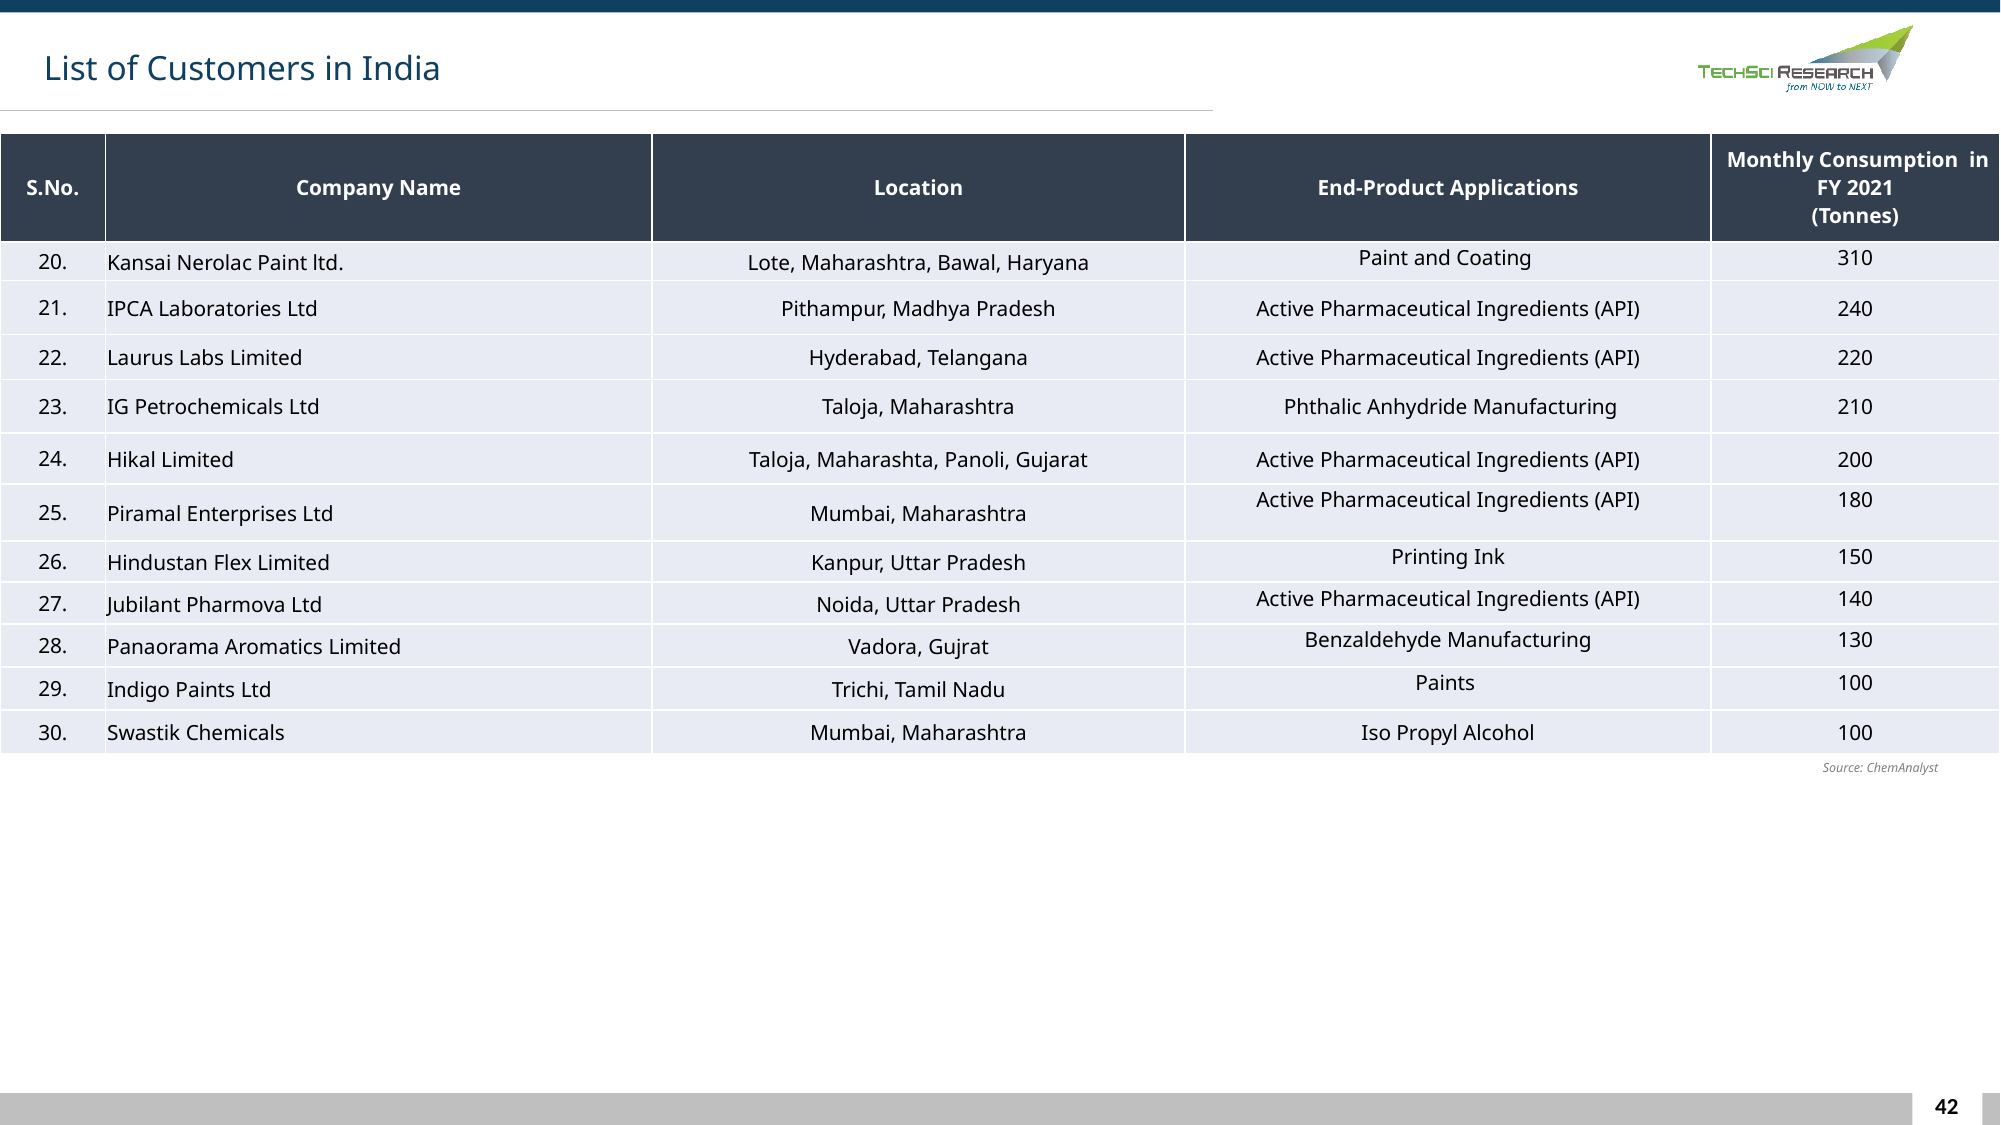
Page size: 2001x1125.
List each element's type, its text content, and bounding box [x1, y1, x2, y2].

table_cell 100 [1712, 711, 1999, 753]
table_cell Trichi, Tamil Nadu [653, 668, 1184, 709]
table_cell 22. [1, 335, 105, 379]
table_cell Mumbai, Maharashtra [653, 711, 1184, 753]
table_cell 310 [1712, 243, 1999, 280]
table_cell Pithampur, Madhya Pradesh [653, 281, 1184, 334]
table_cell Piramal Enterprises Ltd [106, 485, 651, 540]
table_cell 240 [1712, 281, 1999, 334]
table_header Location [653, 134, 1184, 241]
table_cell 21. [1, 281, 105, 334]
table_cell Panaorama Aromatics Limited [106, 625, 651, 666]
table_cell Swastik Chemicals [106, 711, 651, 753]
table_cell Active Pharmaceutical Ingredients (API) [1186, 335, 1710, 379]
table_cell 26. [1, 542, 105, 581]
table_cell Lote, Maharashtra, Bawal, Haryana [653, 243, 1184, 280]
table_cell 100 [1712, 668, 1999, 709]
text_box Source: ChemAnalyst [1185, 752, 1954, 783]
table_cell 130 [1712, 625, 1999, 666]
table_cell Paints [1186, 668, 1710, 709]
table_cell IG Petrochemicals Ltd [106, 380, 651, 432]
picture [1696, 24, 1913, 93]
table_cell IPCA Laboratories Ltd [106, 281, 651, 334]
table_cell 28. [1, 625, 105, 666]
table_cell 24. [1, 434, 105, 483]
table_cell Active Pharmaceutical Ingredients (API) [1186, 434, 1710, 483]
table_cell Active Pharmaceutical Ingredients (API) [1186, 485, 1710, 540]
table_cell Hikal Limited [106, 434, 651, 483]
table_cell Paint and Coating [1186, 243, 1710, 280]
table_cell Mumbai, Maharashtra [653, 485, 1184, 540]
table_cell Indigo Paints Ltd [106, 668, 651, 709]
list List of Customers in India [28, 31, 1749, 107]
table_cell 150 [1712, 542, 1999, 581]
table_cell Printing Ink [1186, 542, 1710, 581]
table_header S.No. [1, 134, 105, 241]
table_cell Active Pharmaceutical Ingredients (API) [1186, 281, 1710, 334]
table_cell Phthalic Anhydride Manufacturing [1186, 380, 1710, 432]
table_cell Hindustan Flex Limited [106, 542, 651, 581]
table_cell 210 [1712, 380, 1999, 432]
table_cell Kanpur, Uttar Pradesh [653, 542, 1184, 581]
table_cell Vadora, Gujrat [653, 625, 1184, 666]
table_header Monthly Consumption in FY 2021 (Tonnes) [1712, 134, 1999, 241]
table_cell 200 [1712, 434, 1999, 483]
table_cell 25. [1, 485, 105, 540]
table_cell 23. [1, 380, 105, 432]
table_cell 220 [1712, 335, 1999, 379]
table_cell Active Pharmaceutical Ingredients (API) [1186, 583, 1710, 623]
table_cell 180 [1712, 485, 1999, 540]
table_header Company Name [106, 134, 651, 241]
table_cell 27. [1, 583, 105, 623]
table_cell Taloja, Maharashta, Panoli, Gujarat [653, 434, 1184, 483]
table_cell 20. [1, 243, 105, 280]
table_cell Laurus Labs Limited [106, 335, 651, 379]
table_cell 140 [1712, 583, 1999, 623]
table_header End-Product Applications [1186, 134, 1710, 241]
table_cell Jubilant Pharmova Ltd [106, 583, 651, 623]
table_cell Taloja, Maharashtra [653, 380, 1184, 432]
table_cell 29. [1, 668, 105, 709]
table_cell 30. [1, 711, 105, 753]
table_cell Hyderabad, Telangana [653, 335, 1184, 379]
table_cell Iso Propyl Alcohol [1186, 711, 1710, 752]
table_cell Benzaldehyde Manufacturing [1186, 625, 1710, 666]
table_cell Kansai Nerolac Paint ltd. [106, 243, 651, 280]
table_cell Noida, Uttar Pradesh [653, 583, 1184, 623]
